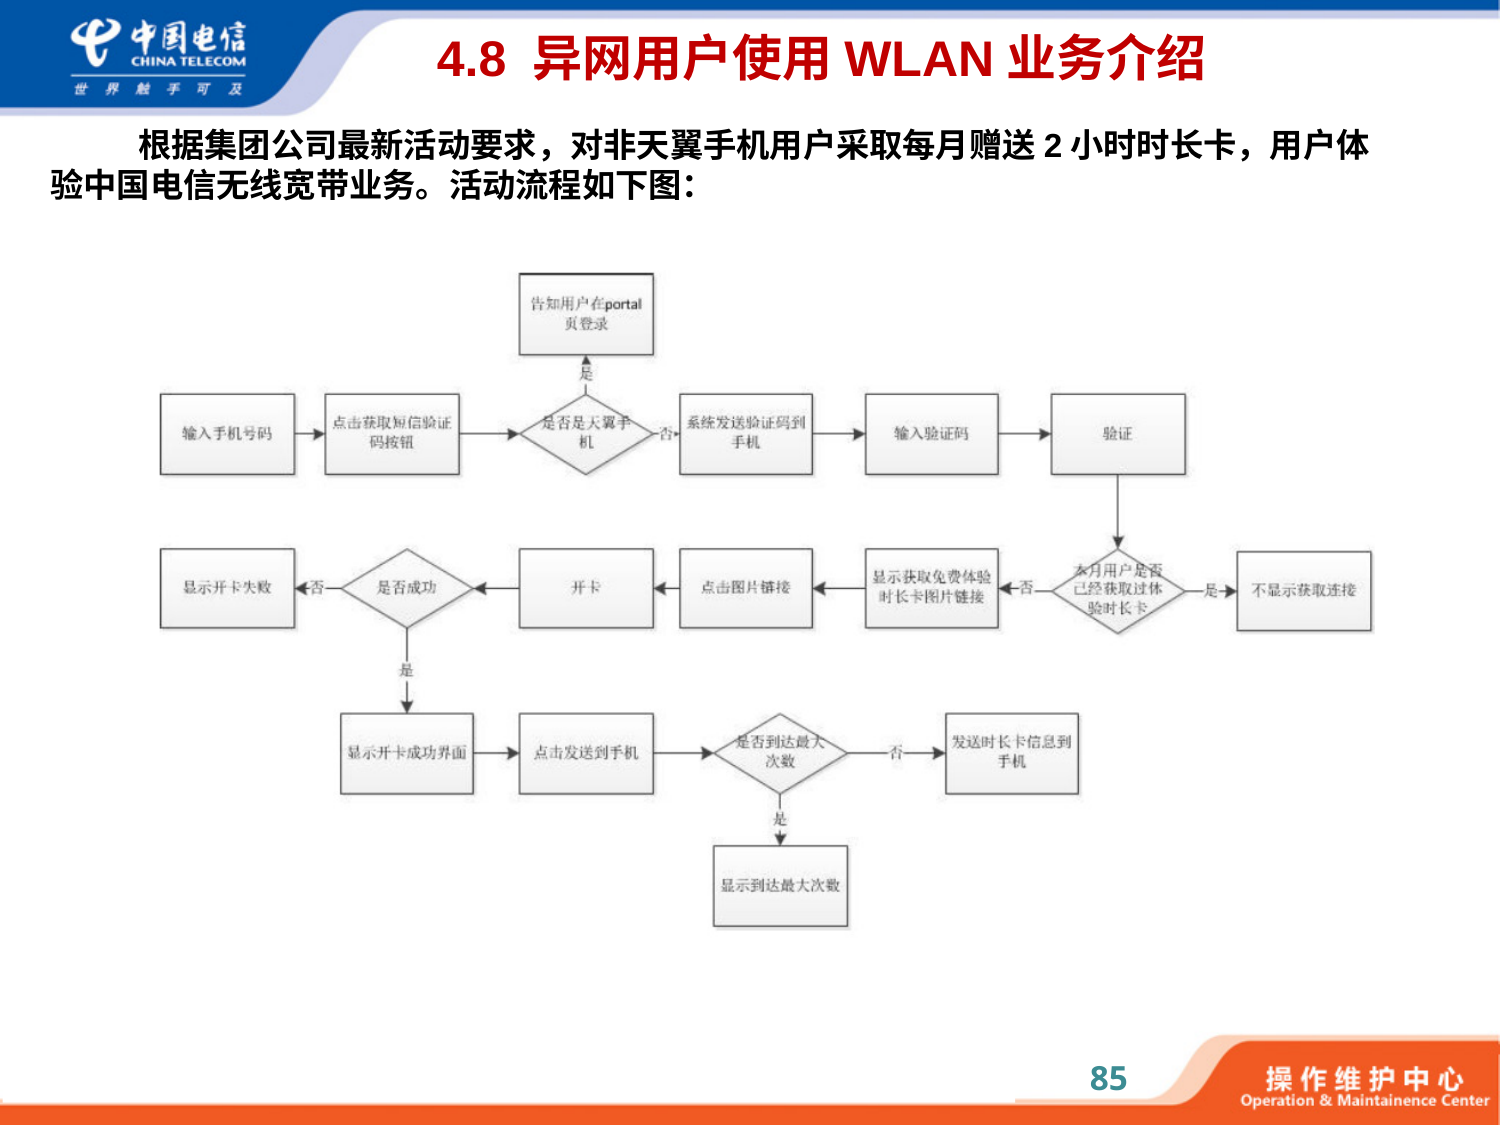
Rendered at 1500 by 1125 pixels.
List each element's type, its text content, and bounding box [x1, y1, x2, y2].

title 4.8 异网用户使用WLAN业务介绍 [421, 0, 1366, 114]
list 根据集团公司最新活动要求，对非天翼手机用户采取每月赠送2小时时长卡，用户体验中国电信无线宽带业务。活动流程如下图： [34, 116, 1386, 238]
picture [0, 0, 1500, 1125]
